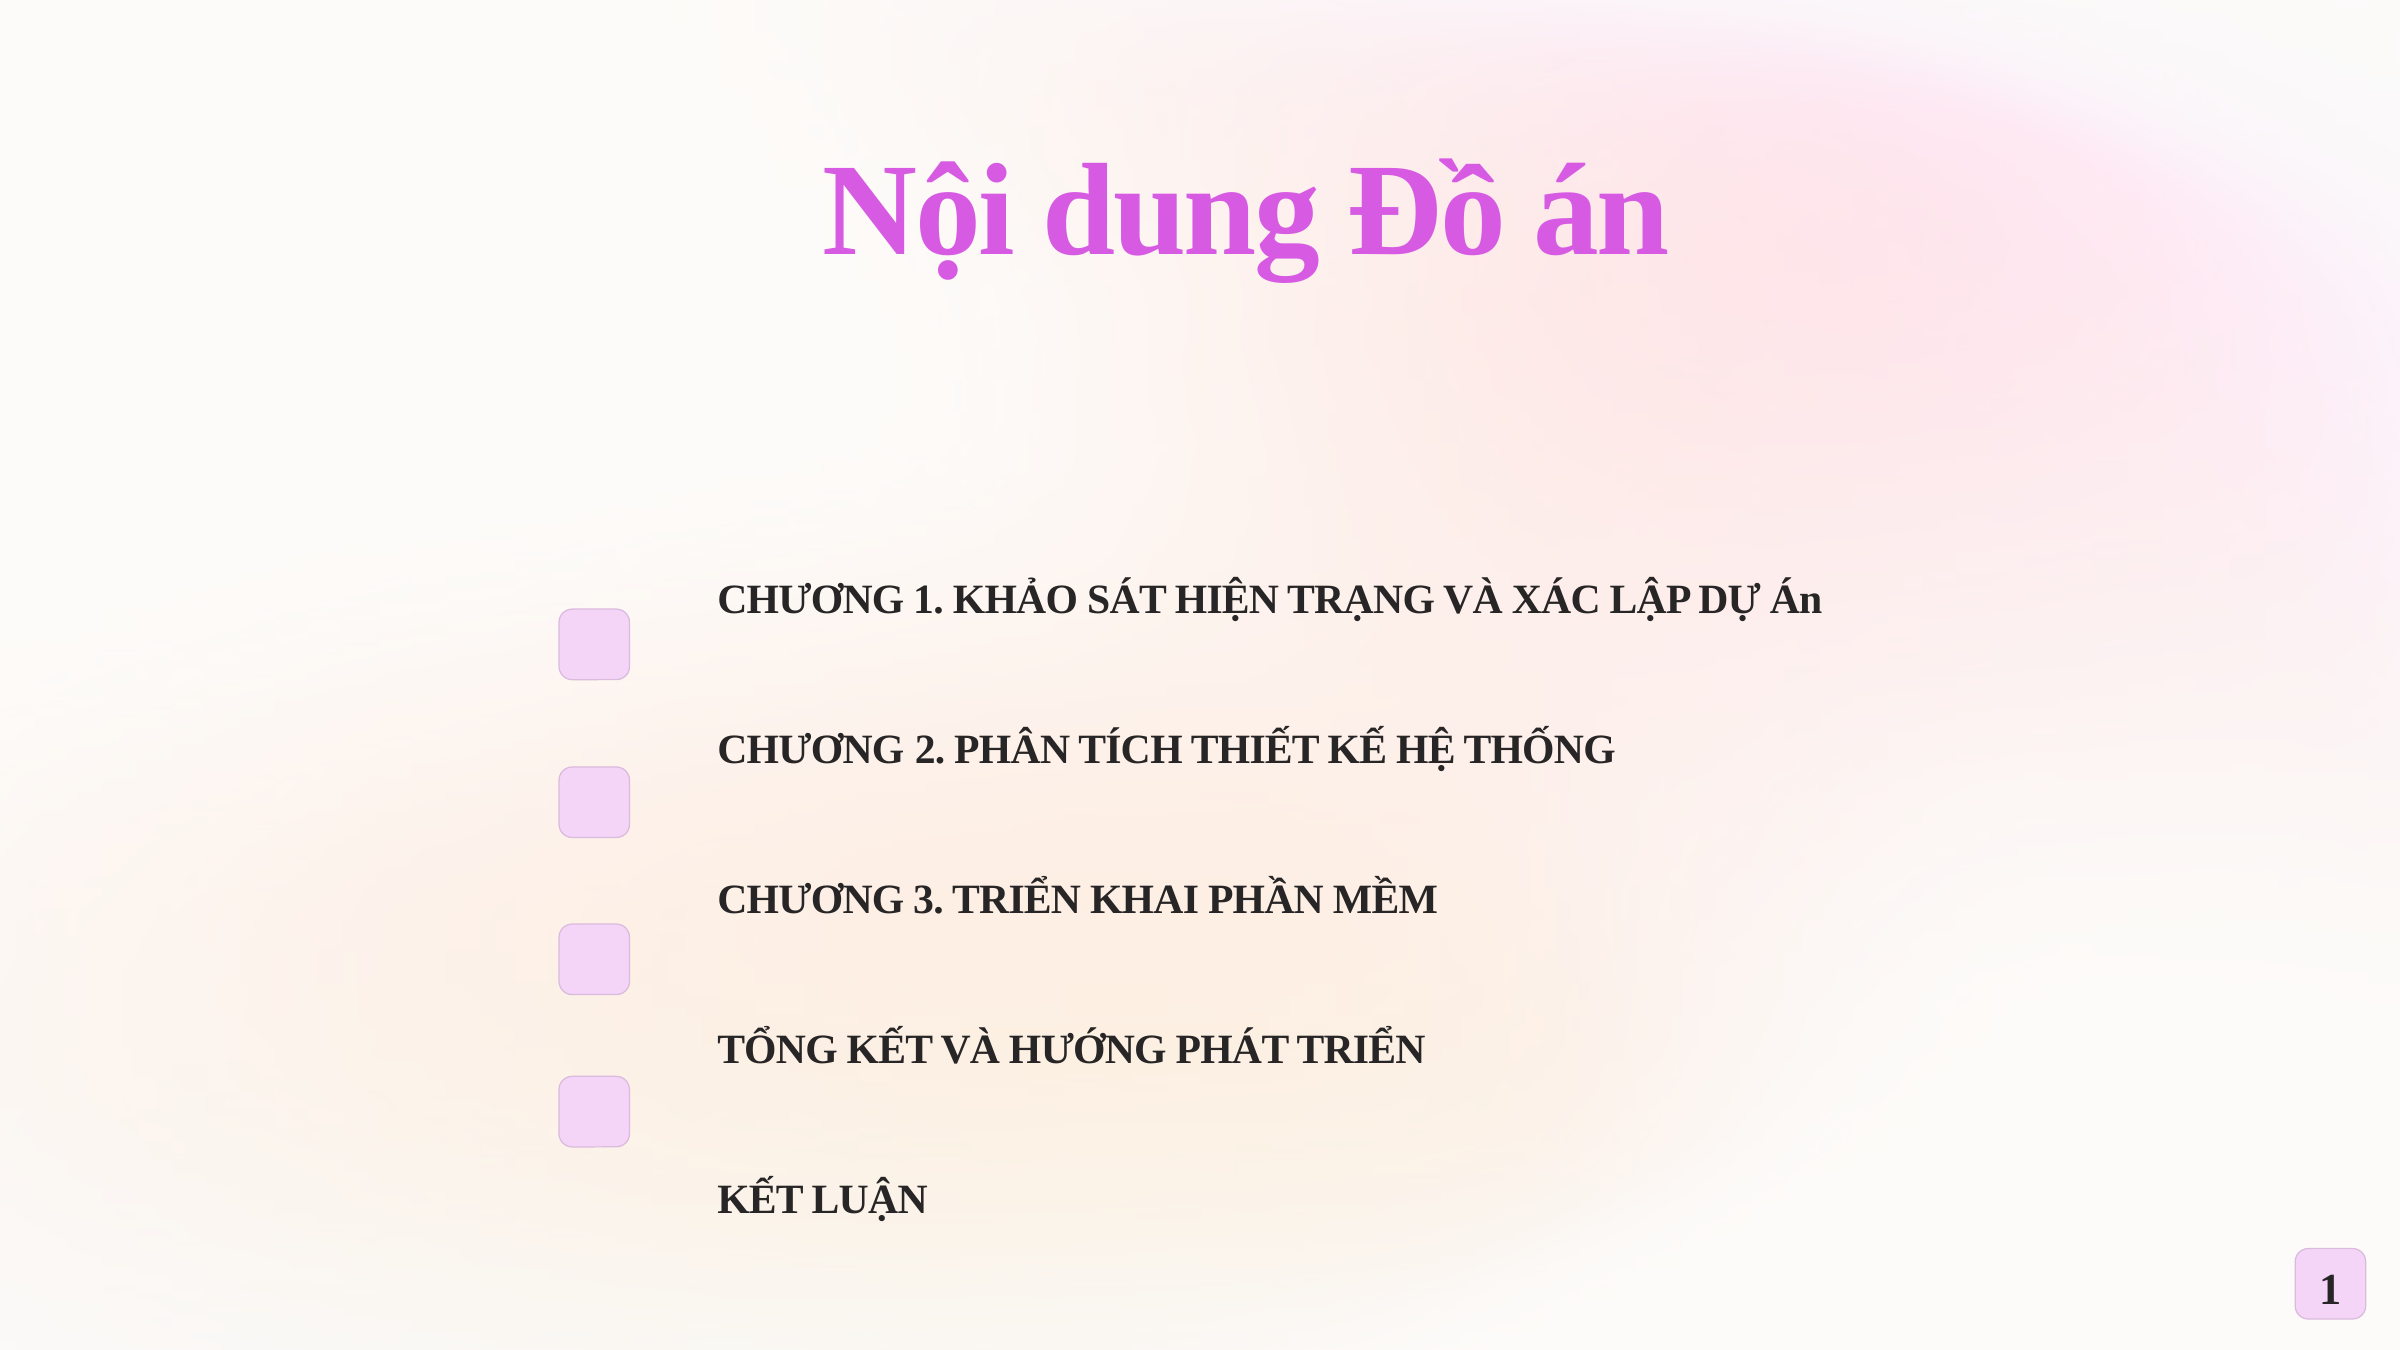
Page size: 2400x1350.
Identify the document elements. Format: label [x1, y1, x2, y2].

text_box [558, 1076, 630, 1147]
picture [0, 0, 2400, 1350]
text_box [2295, 1248, 2366, 1320]
text_box [558, 924, 630, 995]
text_box [558, 609, 630, 680]
text_box [558, 766, 630, 838]
